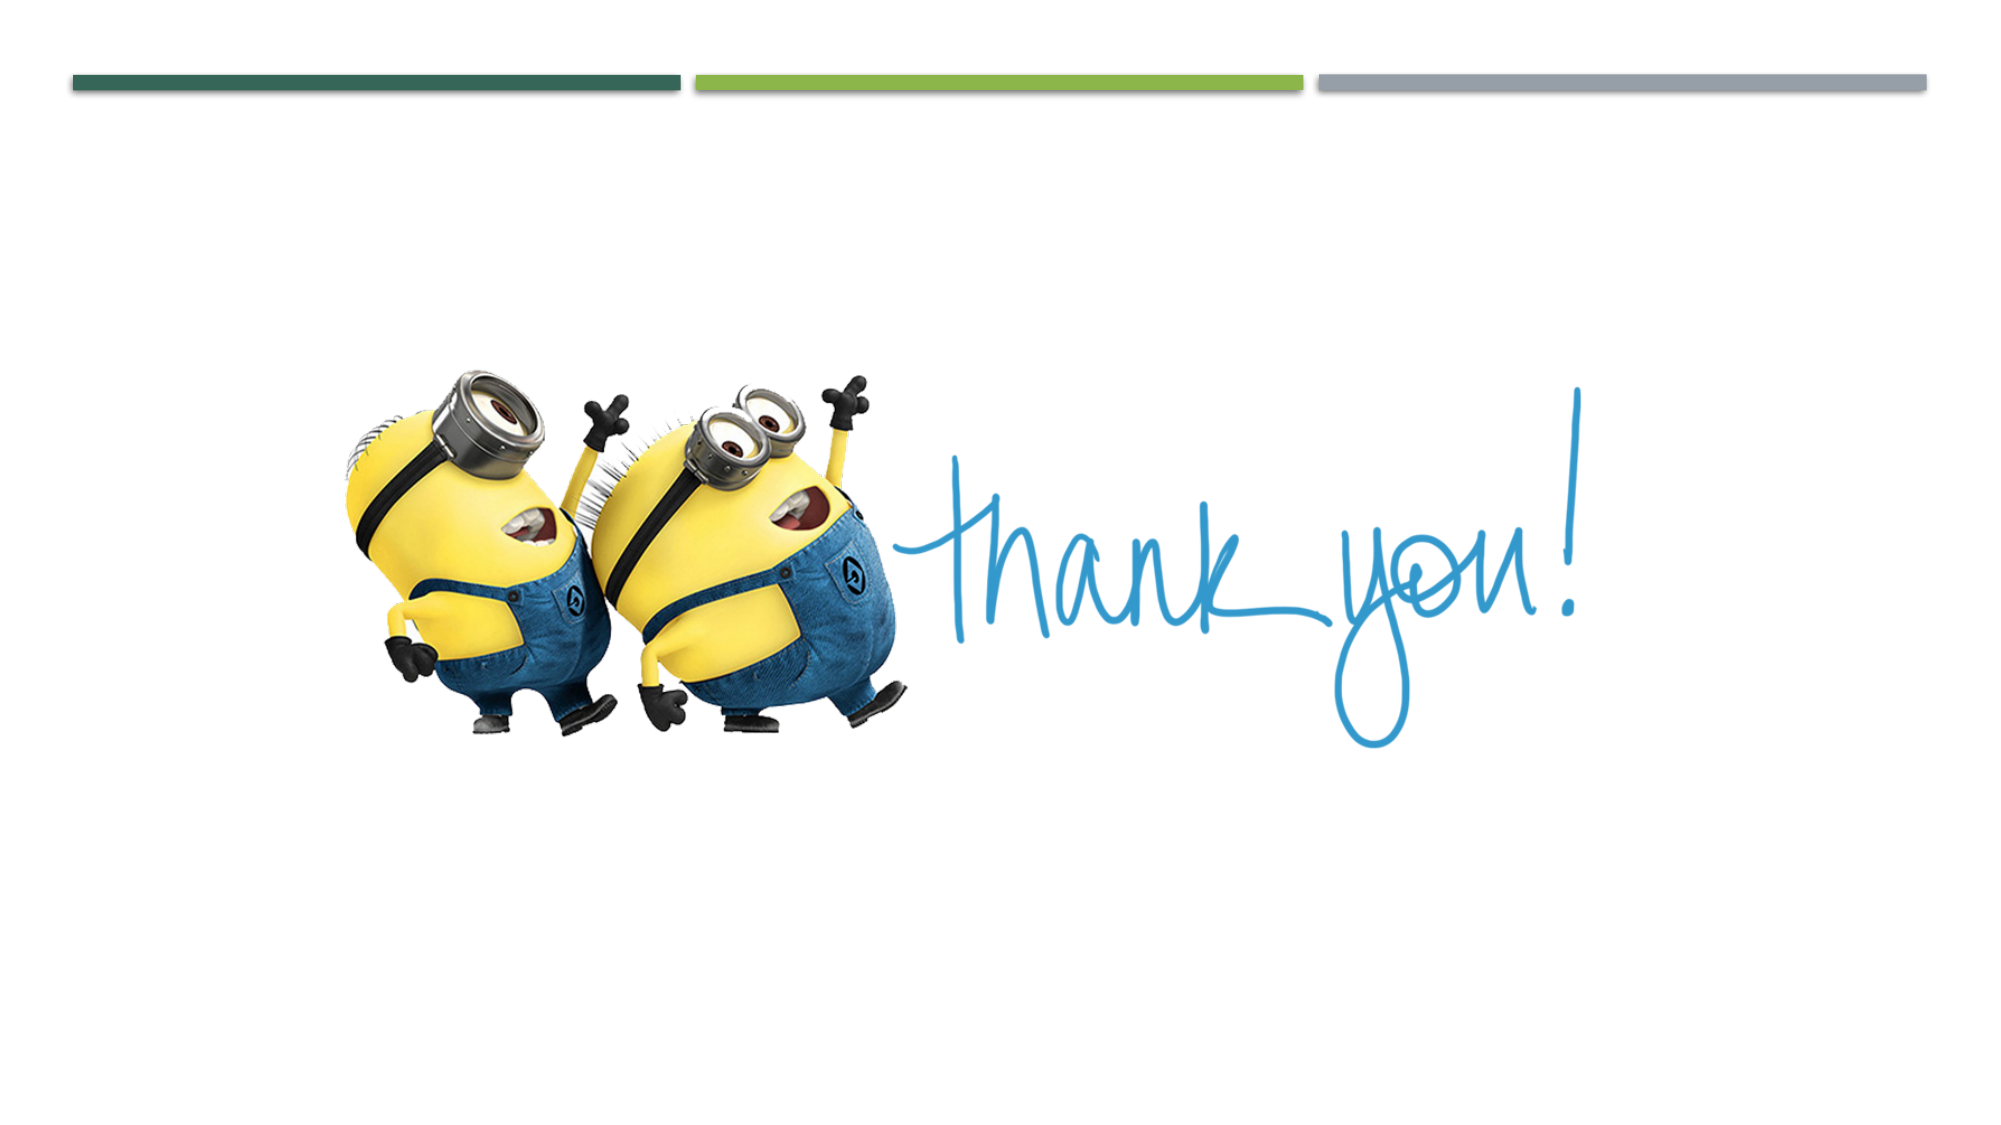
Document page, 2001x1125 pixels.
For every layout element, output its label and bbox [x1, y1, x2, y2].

picture [320, 204, 1643, 901]
